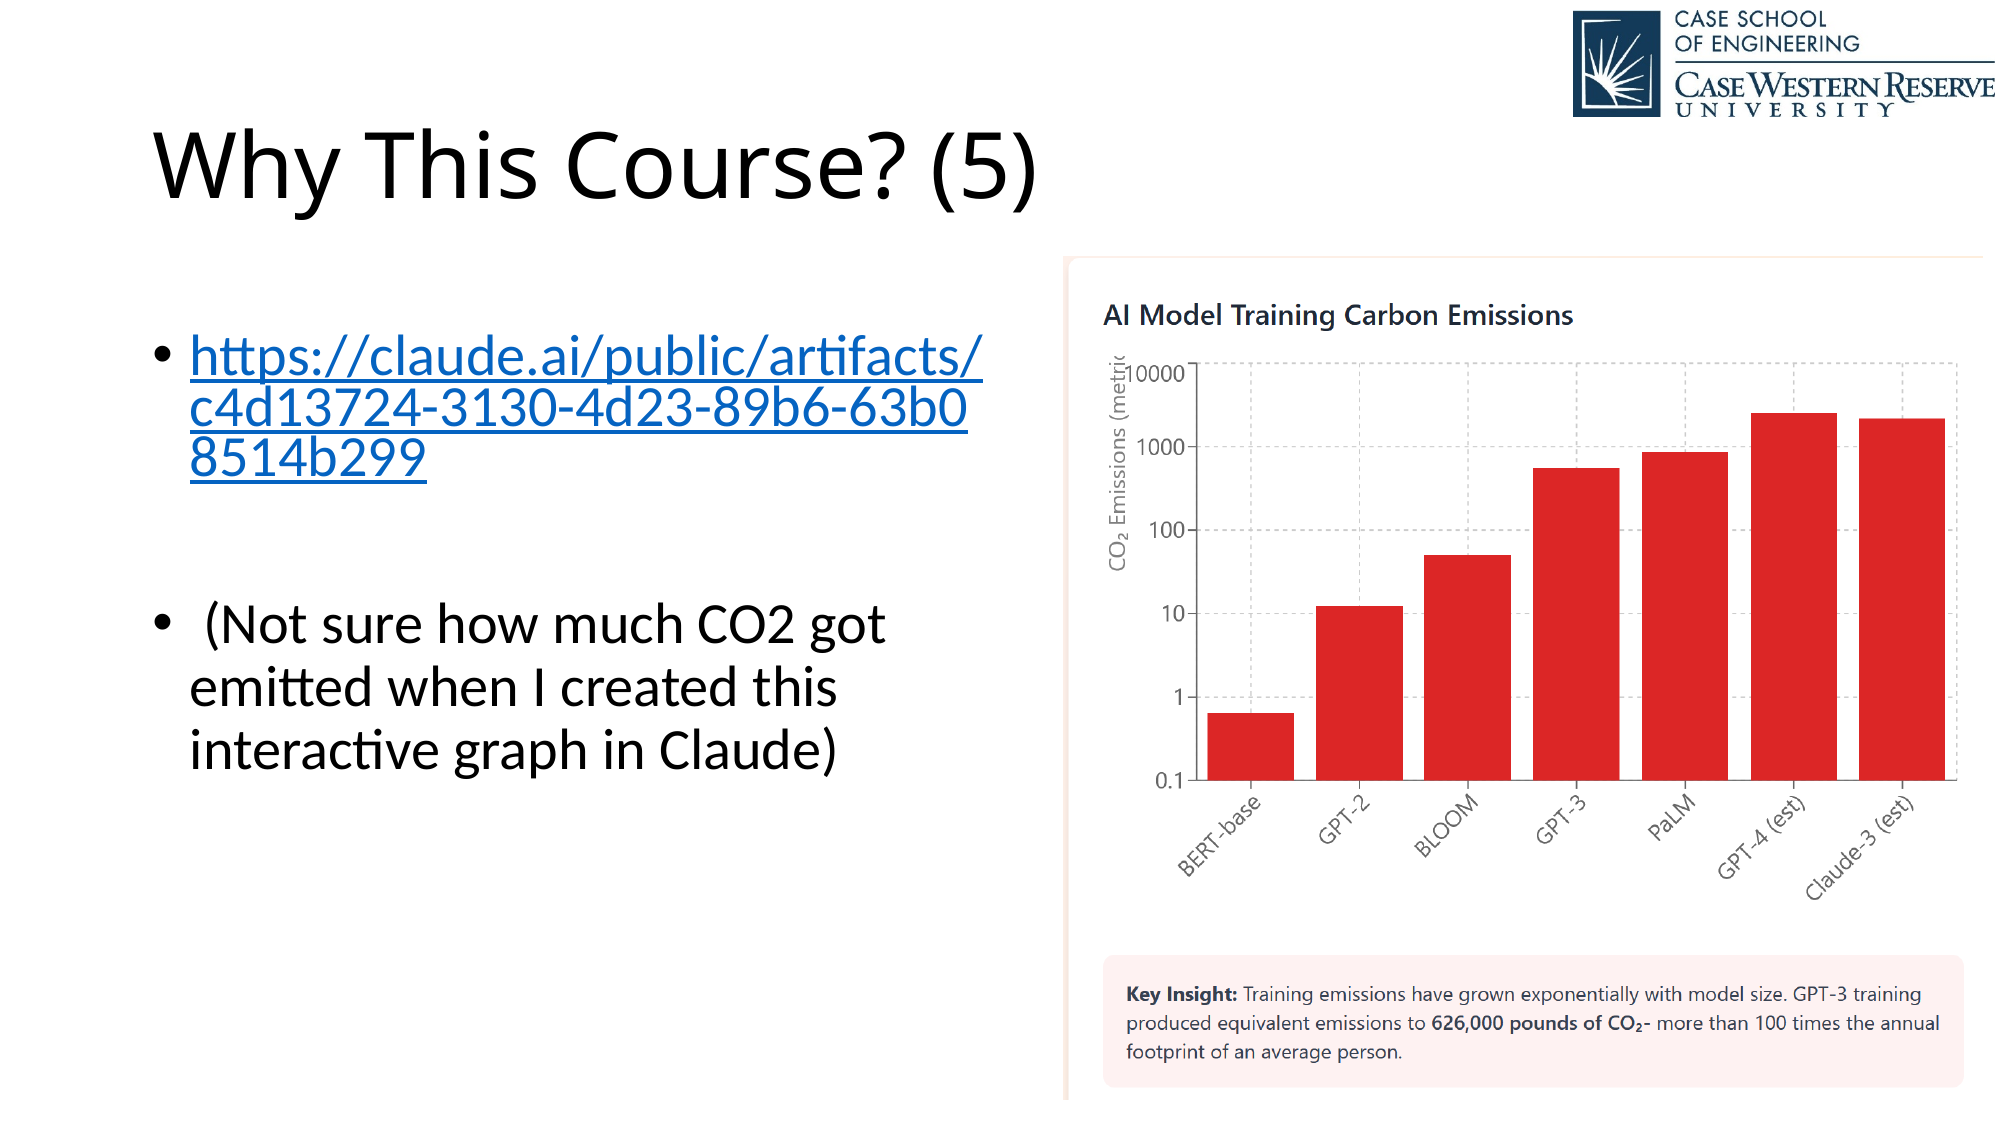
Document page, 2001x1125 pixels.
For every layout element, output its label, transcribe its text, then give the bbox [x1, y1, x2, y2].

list https://claude.ai/public/artifacts/c4d13724-3130-4d23-89b6-63b08514b299 (Not sure how much CO2 got emitted when I created this interactive graph in Claude) [137, 317, 1000, 867]
picture [1063, 256, 1983, 1100]
title Why This Course? (5) [137, 59, 1863, 278]
picture [1573, 10, 1995, 117]
